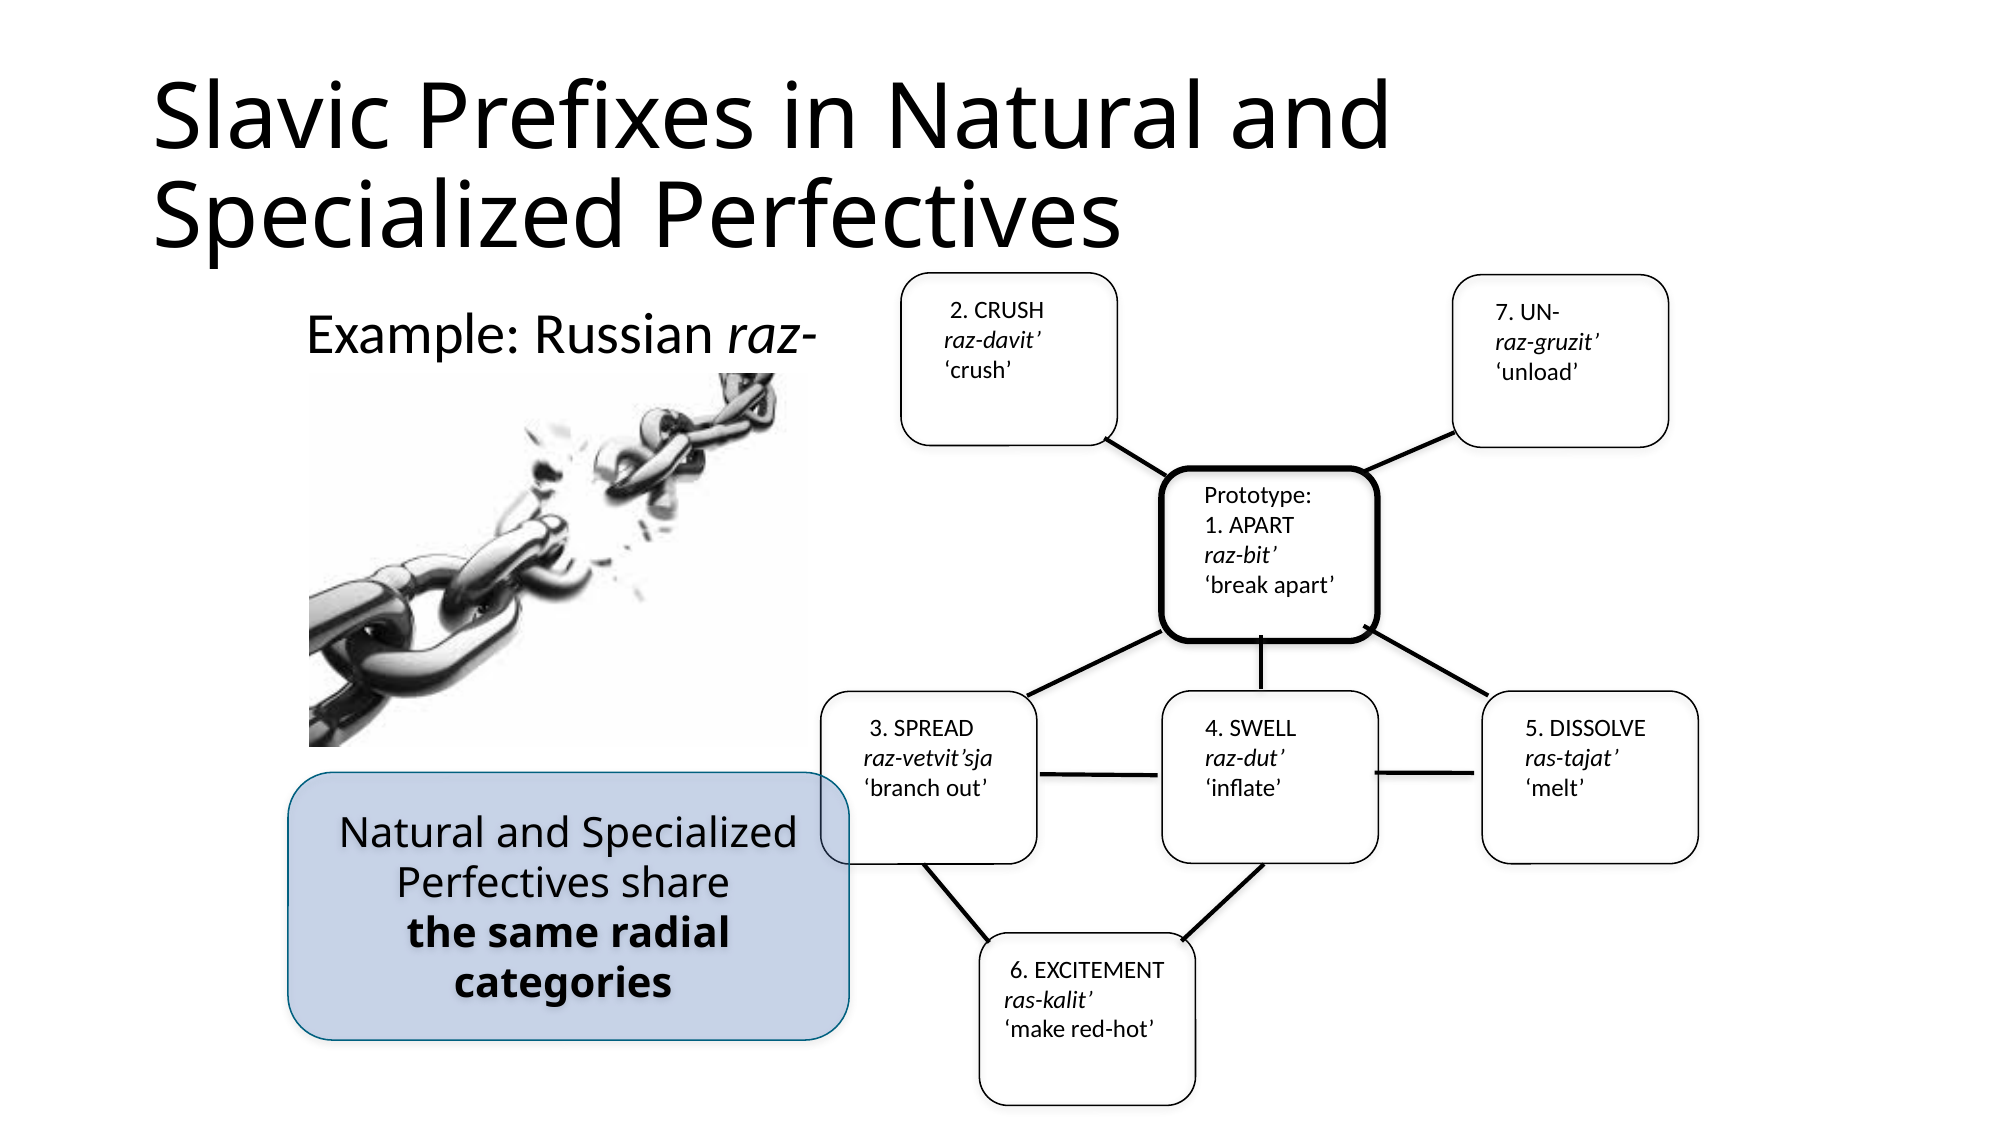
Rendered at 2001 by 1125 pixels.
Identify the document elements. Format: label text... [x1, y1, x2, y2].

text_box Natural and Specialized Perfectives share the same radial categories [287, 772, 820, 1041]
text_box Example: Russian raz- [291, 287, 820, 373]
title Slavic Prefixes in Natural and Specialized Perfectives [137, 59, 1863, 278]
picture [309, 373, 808, 747]
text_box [820, 272, 1699, 1106]
